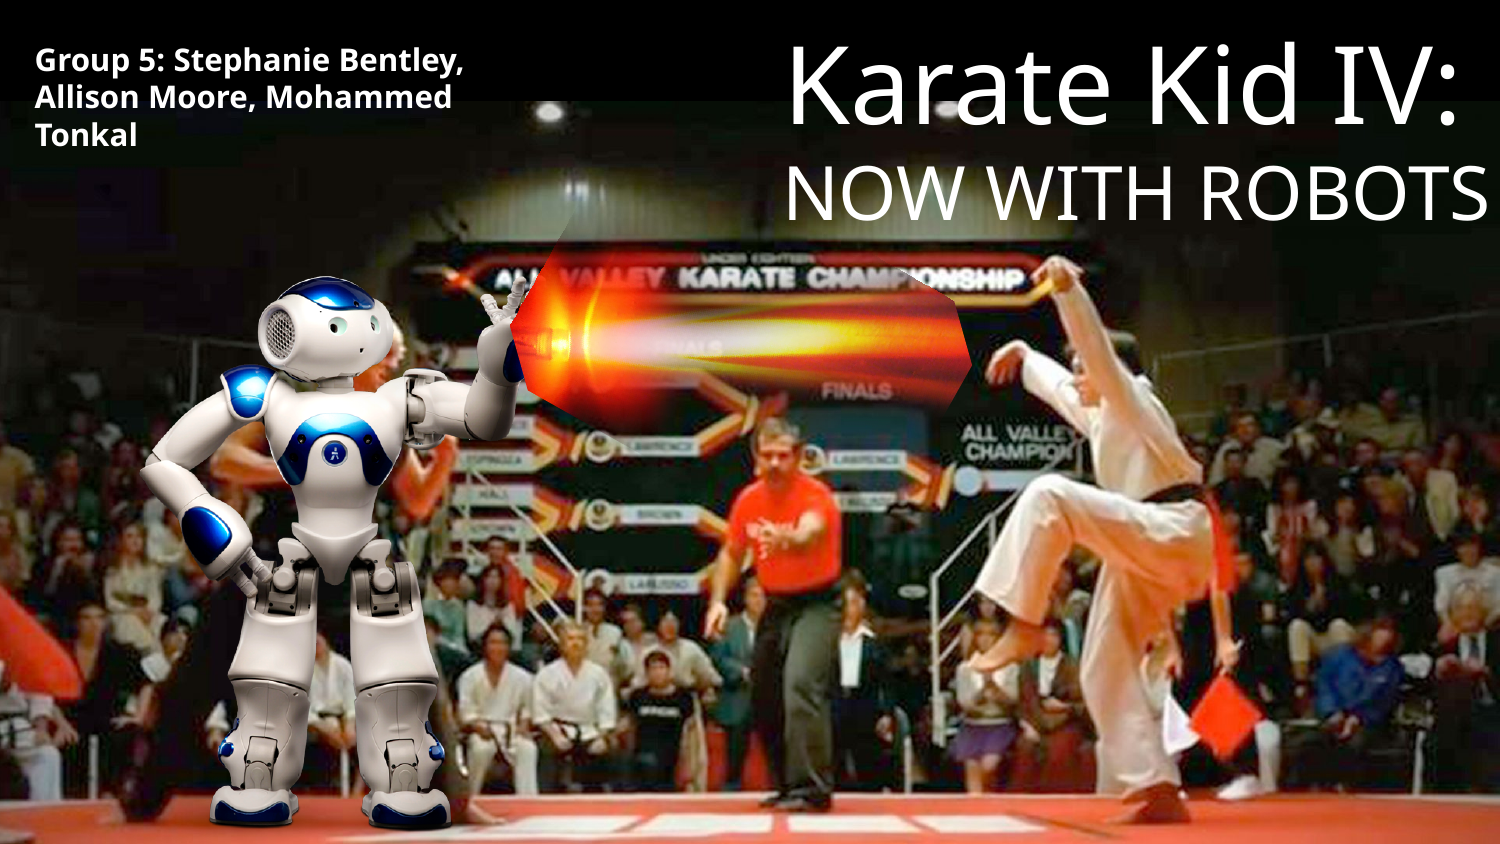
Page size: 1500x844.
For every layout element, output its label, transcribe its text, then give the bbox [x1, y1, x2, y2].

subtitle Group 5: Stephanie Bentley, Allison Moore, Mohammed Tonkal [19, 25, 575, 100]
title Karate Kid IV: NOW WITH ROBOTS [609, 0, 1500, 101]
picture [0, 101, 1500, 844]
